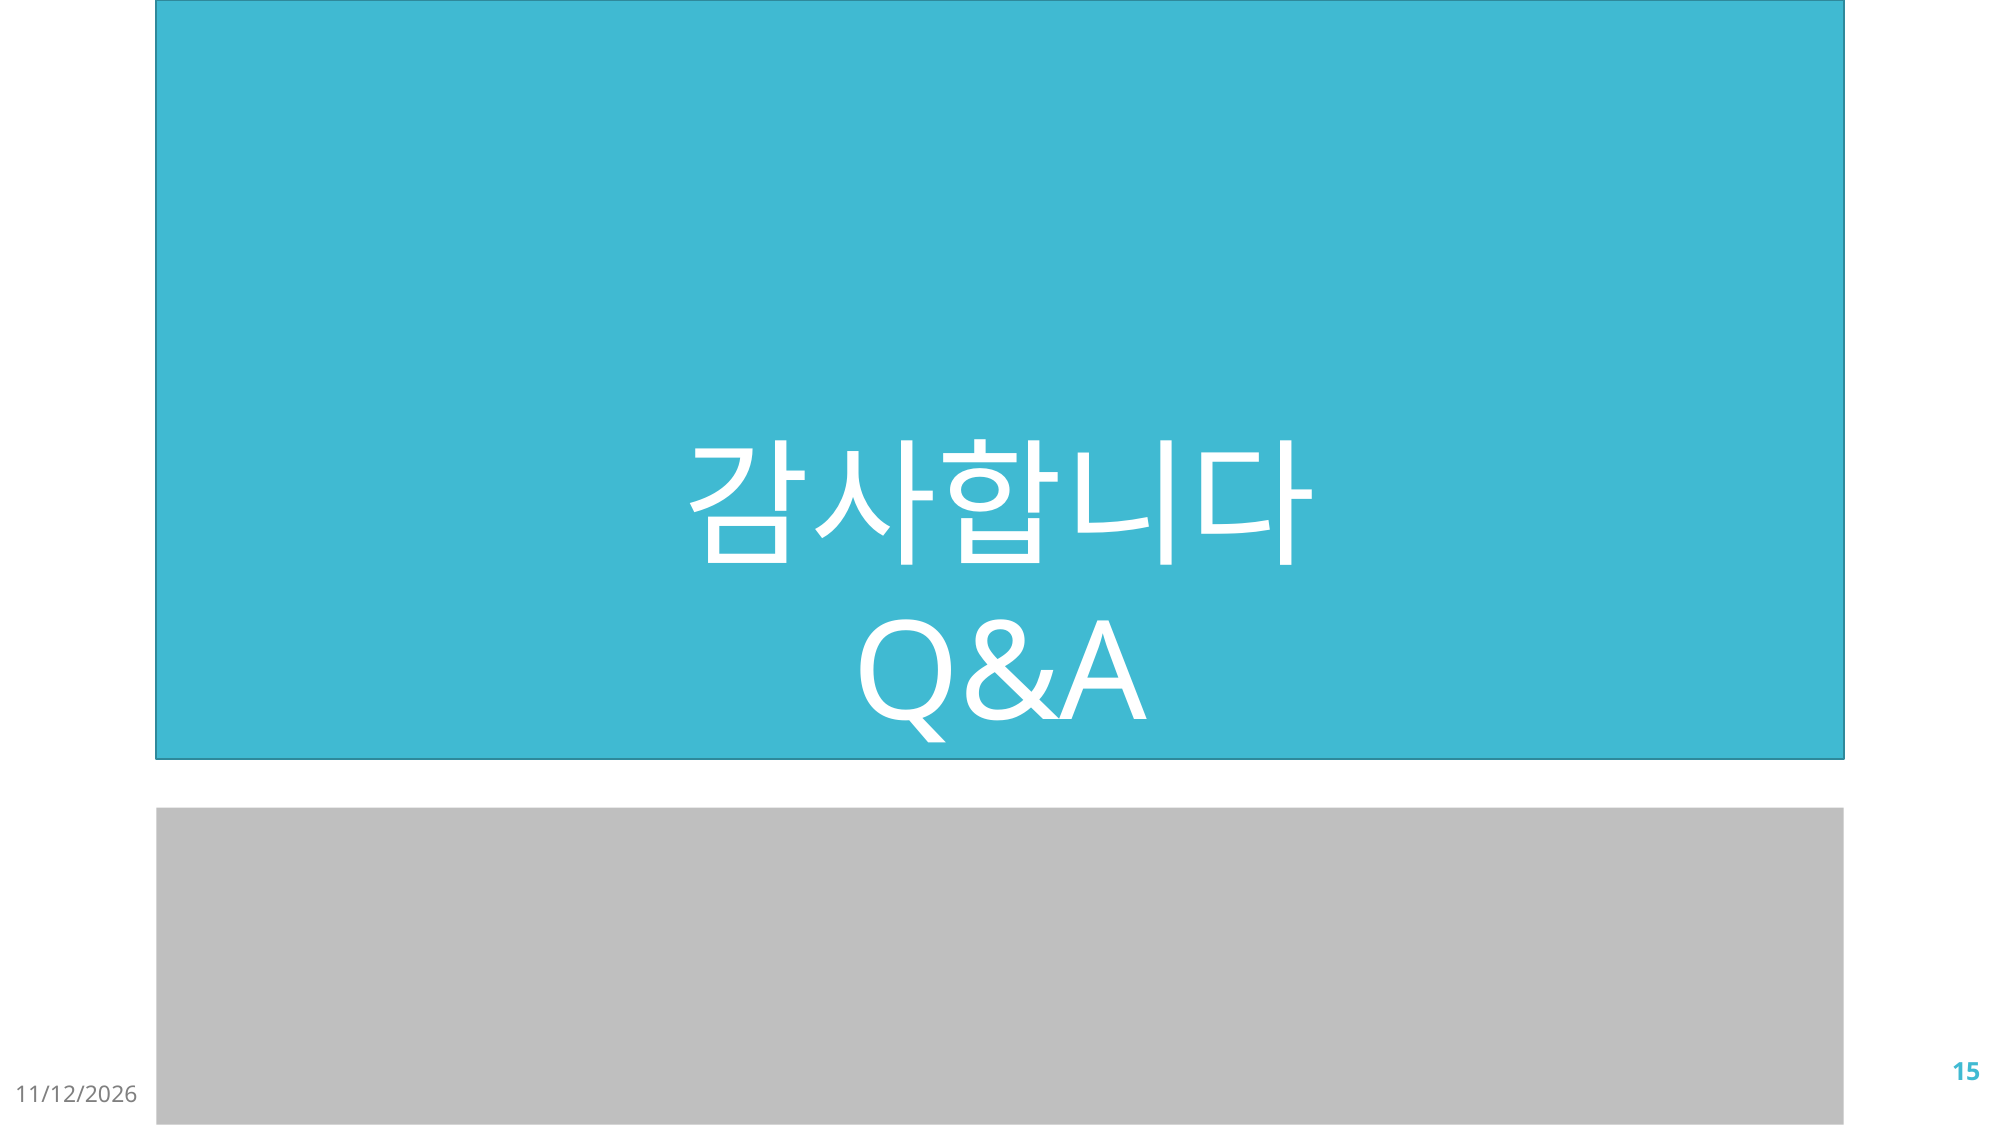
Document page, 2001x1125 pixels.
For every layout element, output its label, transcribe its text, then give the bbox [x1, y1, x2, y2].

text_box [155, 0, 1845, 760]
text_box 감사합니다 Q&A [156, 409, 1844, 755]
text_box [155, 807, 1845, 1125]
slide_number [0, 1064, 450, 1125]
slide_number 15 [1744, 1042, 1996, 1103]
